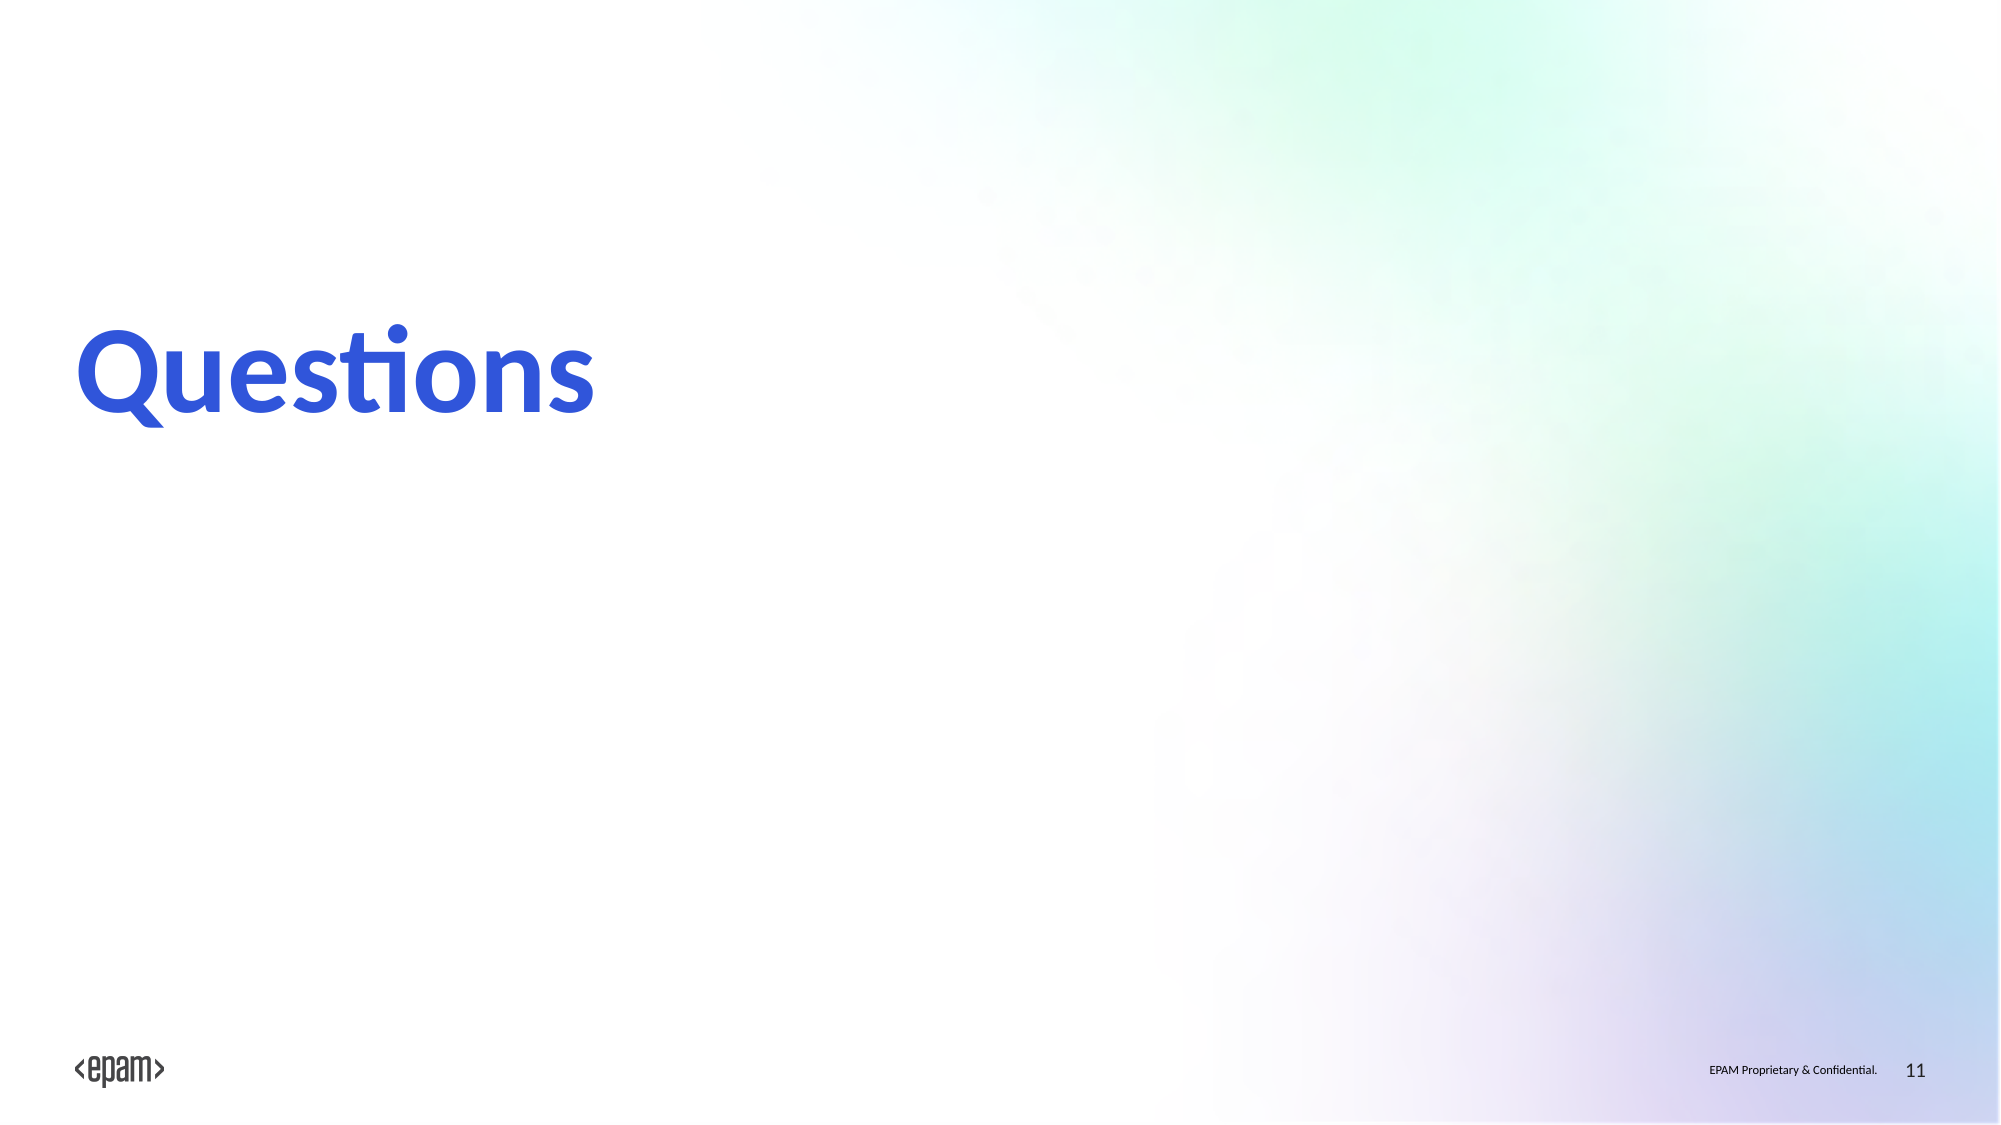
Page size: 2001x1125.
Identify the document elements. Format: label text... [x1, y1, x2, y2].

picture [0, 0, 2000, 1125]
title Questions [75, 287, 1650, 439]
